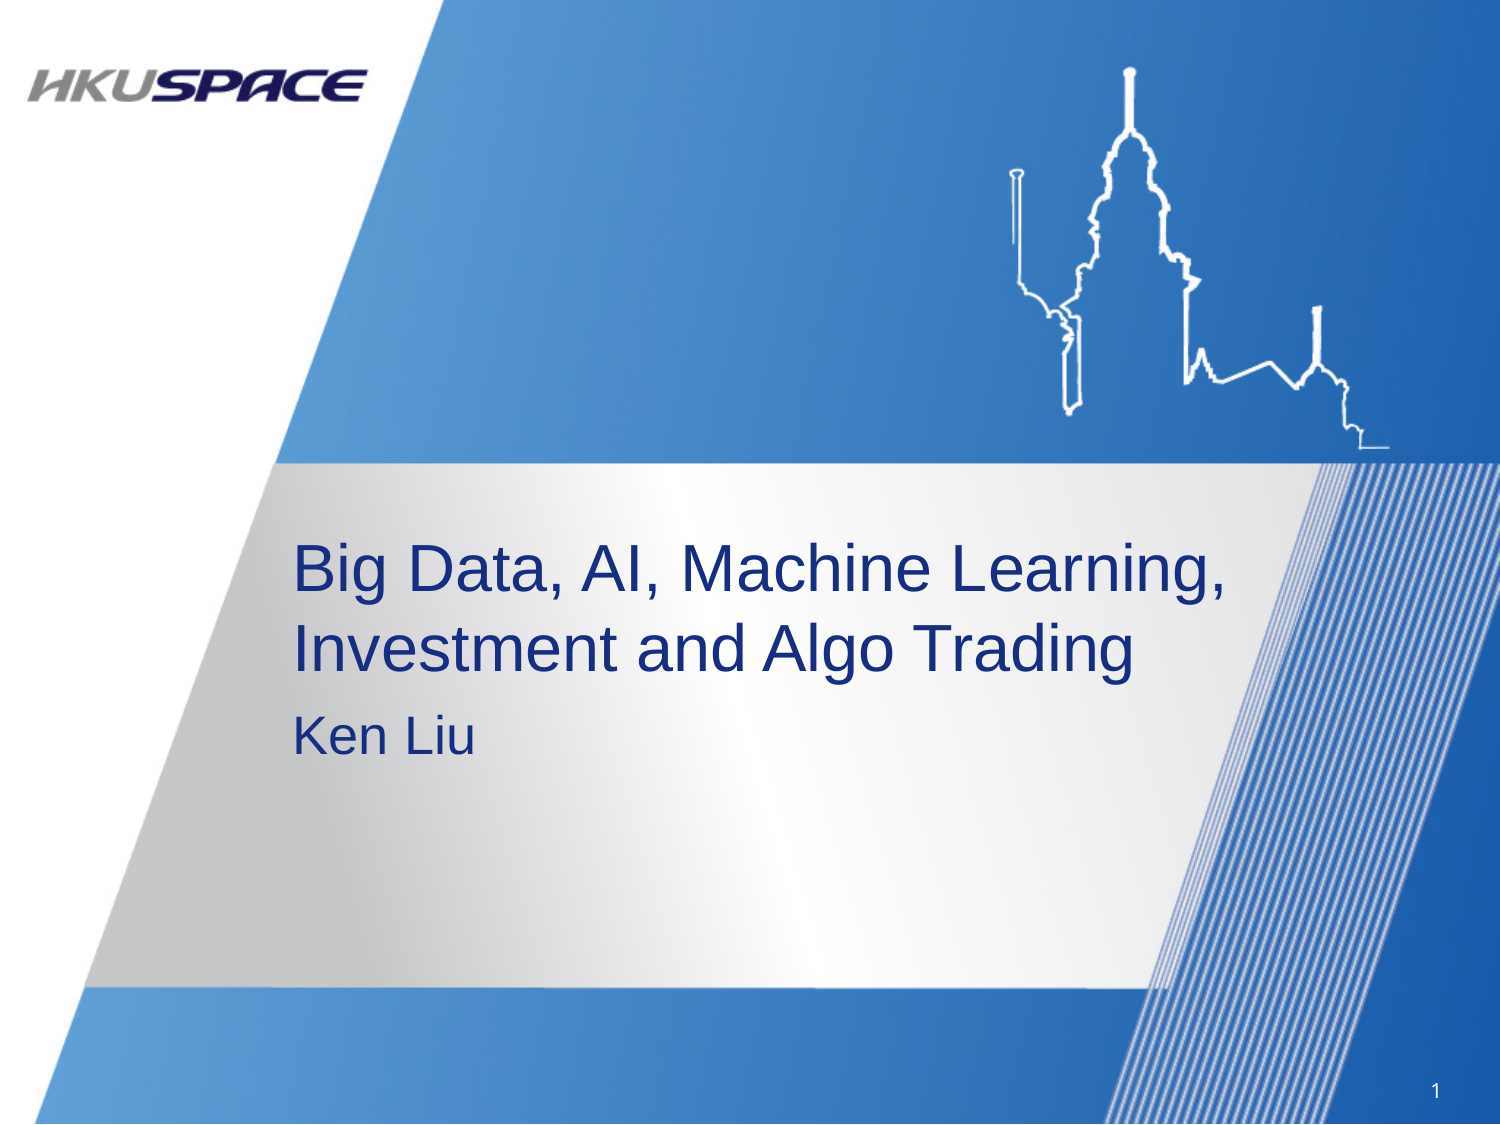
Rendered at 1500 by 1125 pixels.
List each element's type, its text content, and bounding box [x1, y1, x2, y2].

picture [0, 0, 1500, 1124]
title Big Data, AI, Machine Learning, Investment and Algo Trading [277, 468, 1294, 693]
subtitle Ken Liu [277, 692, 1235, 988]
slide_number 1 [1415, 1070, 1499, 1125]
